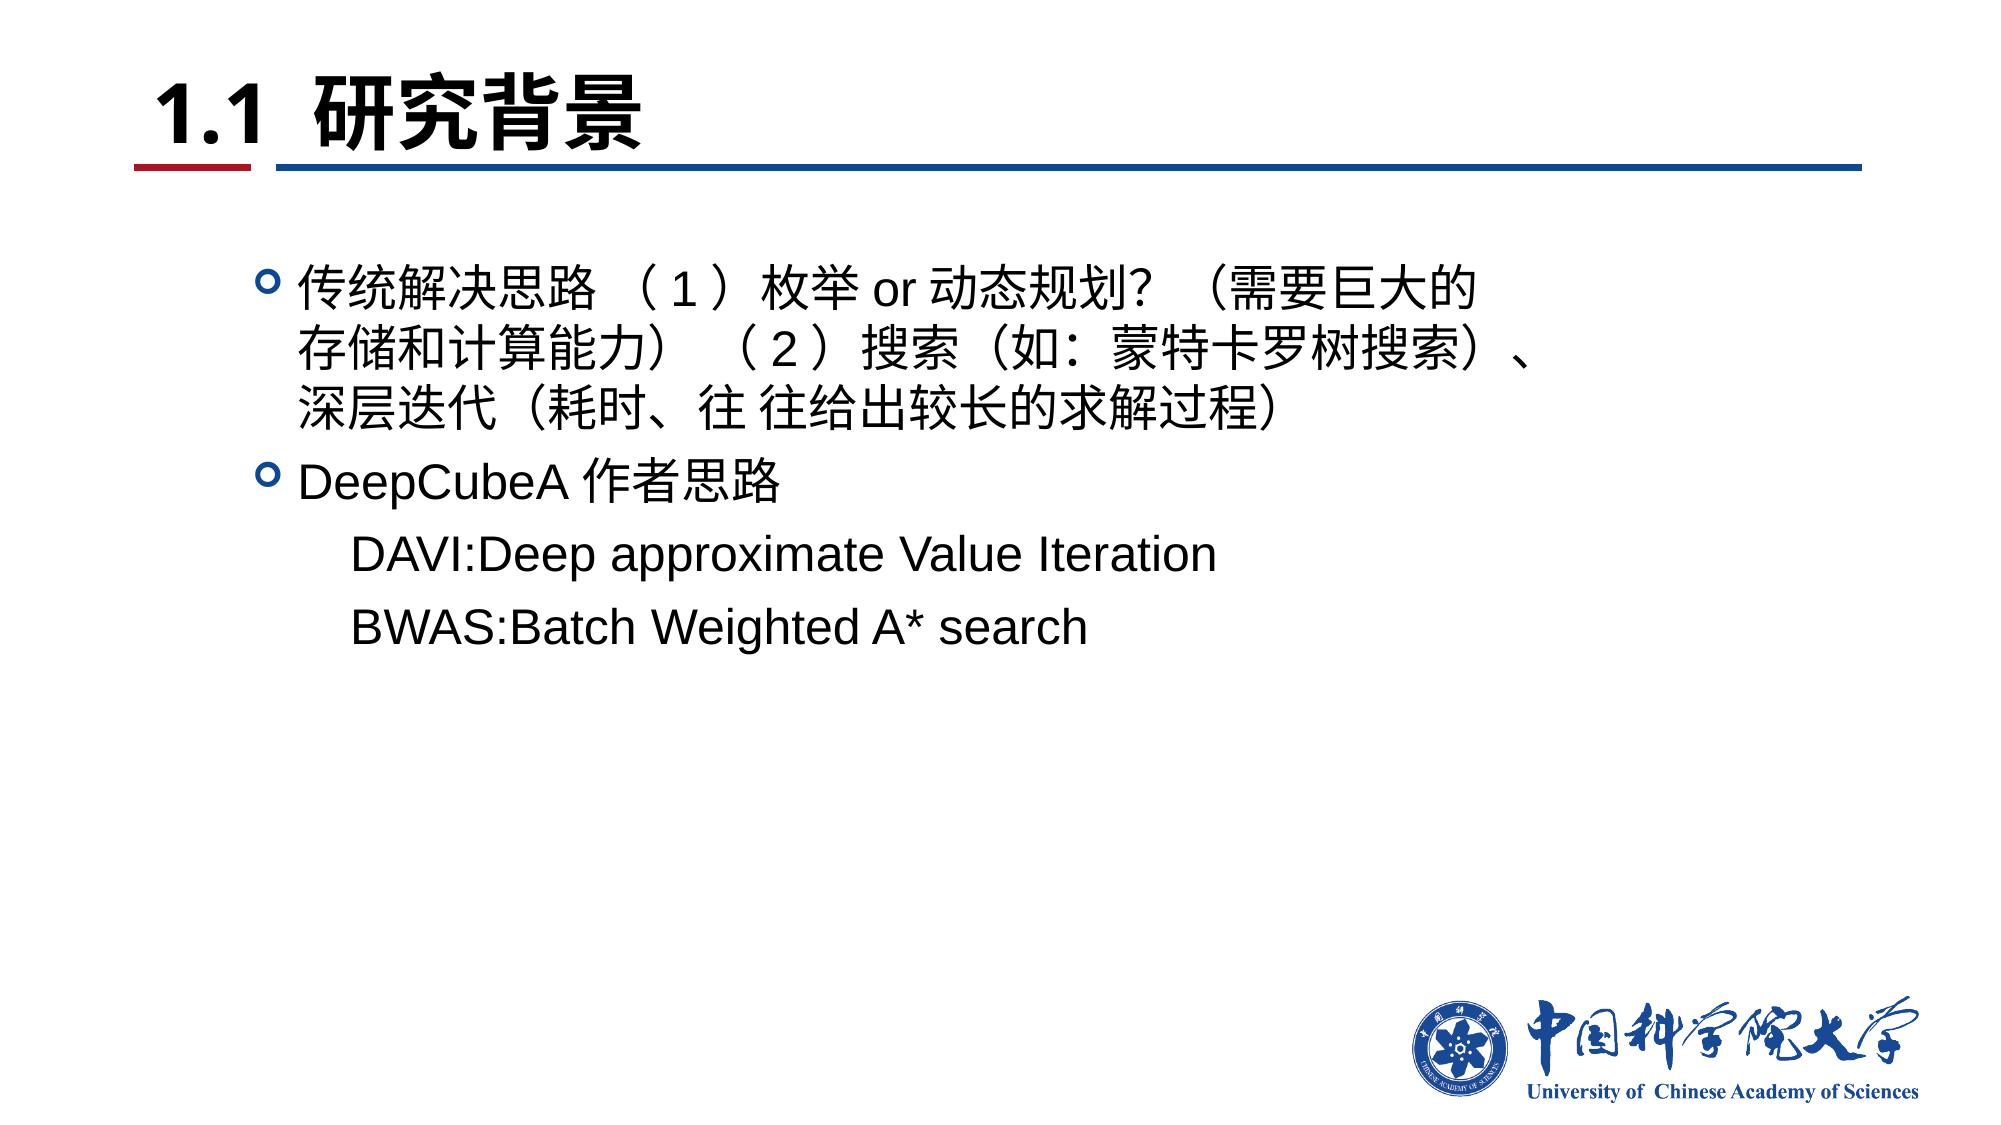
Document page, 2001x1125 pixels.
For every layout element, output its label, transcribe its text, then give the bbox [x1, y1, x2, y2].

title 1.1 研究背景 [137, 0, 1863, 168]
picture [1412, 996, 1919, 1103]
text_box 传统解决思路 （1）枚举or动态规划？（需要巨大的存储和计算能力） （2）搜索（如：蒙特卡罗树搜索）、深层迭代（耗时、往 往给出较长的求解过程） DeepCubeA作者思路 DAVI:Deep approximate Value Iteration BWAS:Batch Weighted A* search [237, 249, 1533, 1049]
